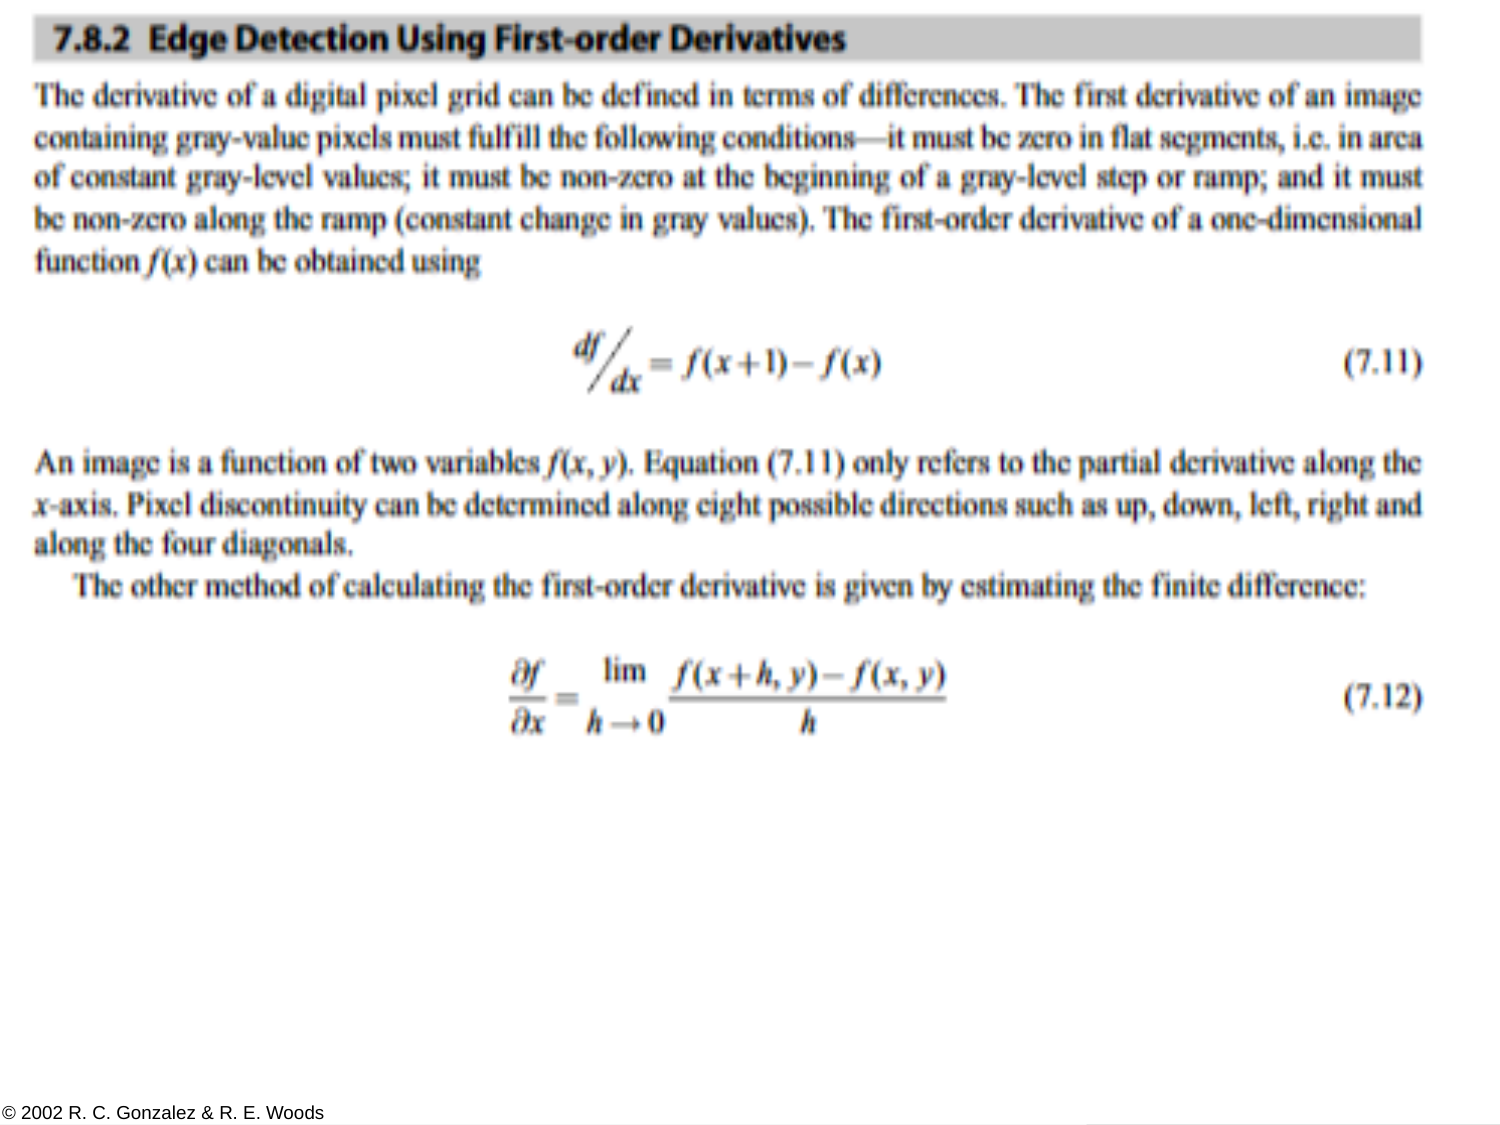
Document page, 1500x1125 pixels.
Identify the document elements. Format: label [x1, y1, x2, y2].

picture [0, 0, 1500, 798]
